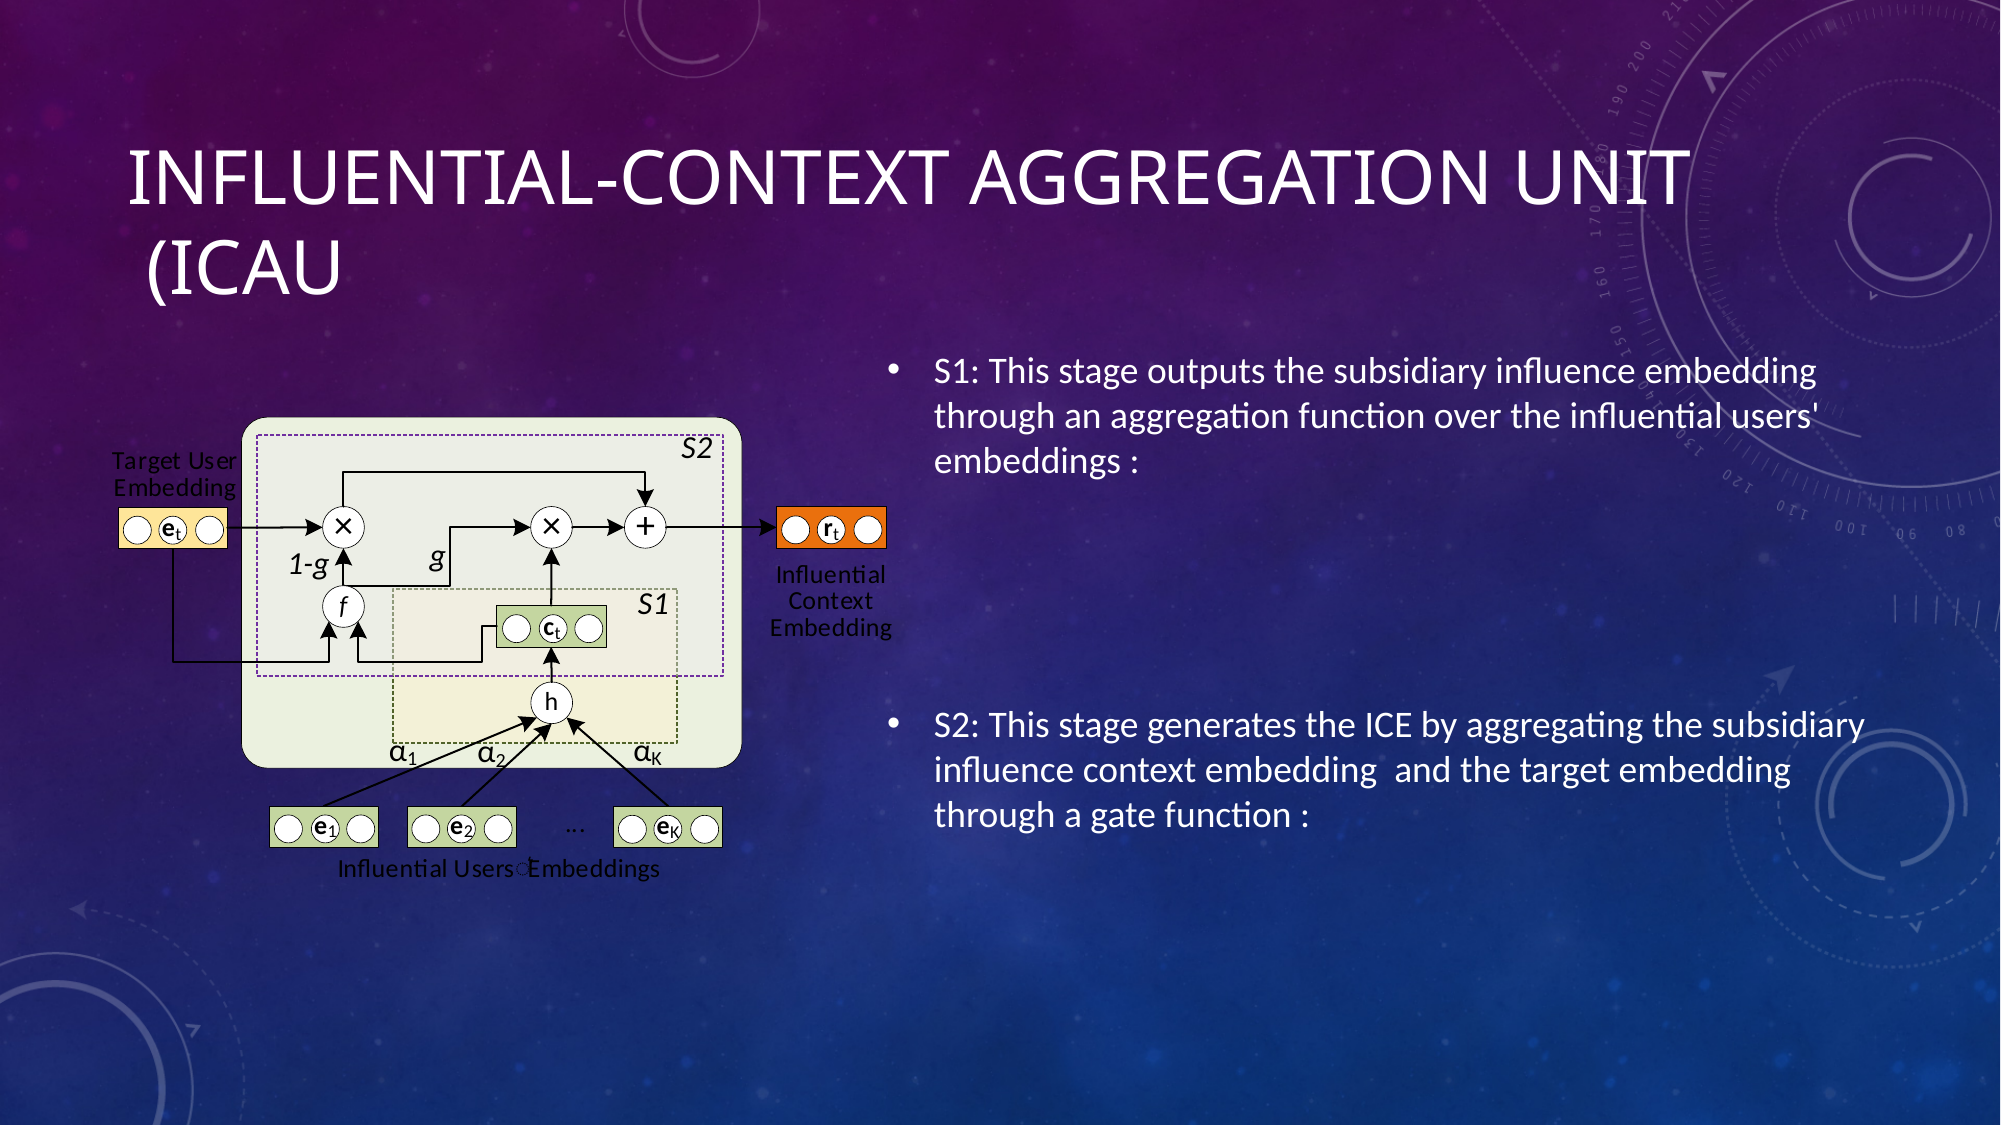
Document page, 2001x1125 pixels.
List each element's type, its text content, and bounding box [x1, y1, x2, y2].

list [95, 413, 907, 900]
picture [0, 0, 2001, 1125]
title Inﬂuential-Context Aggregation Unit (ICAU) [112, 99, 1775, 339]
